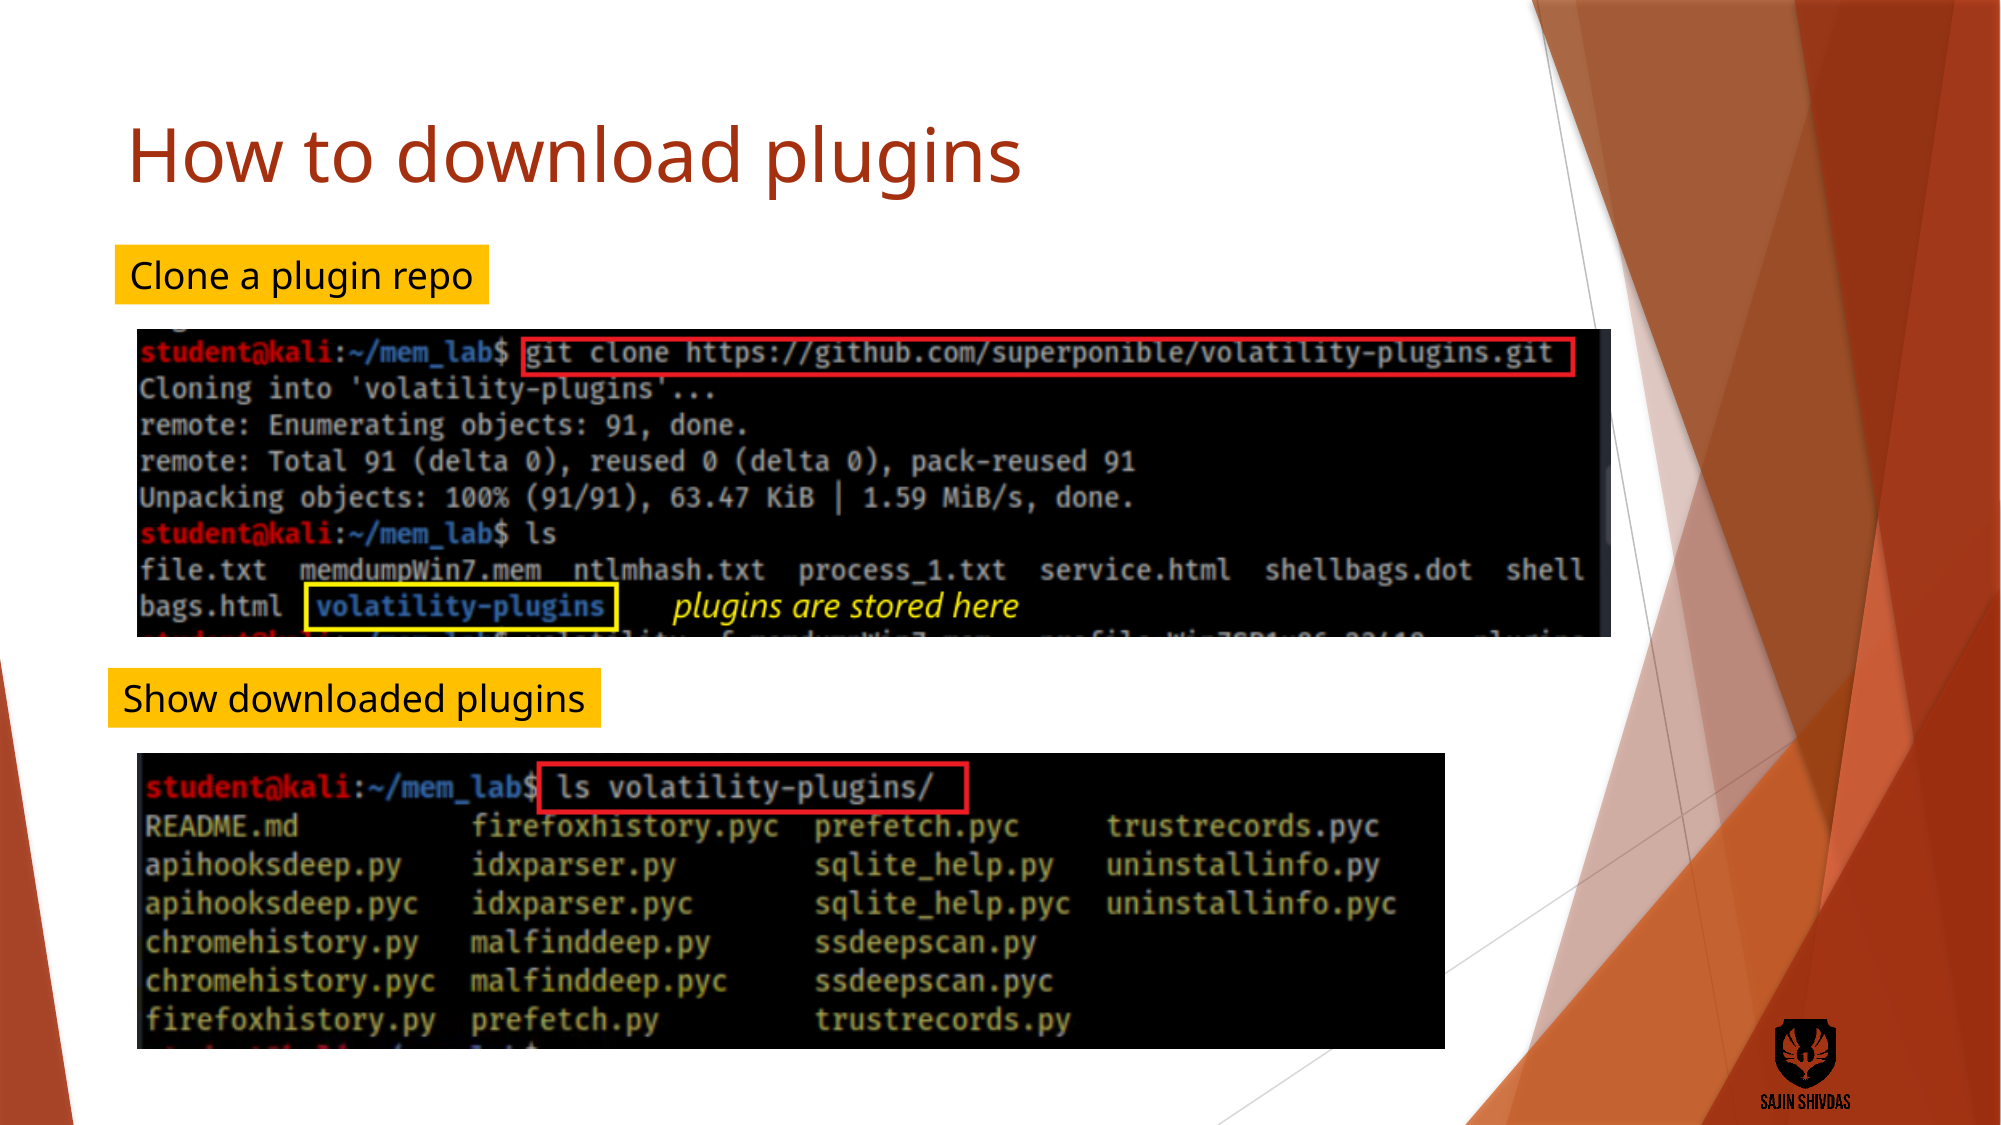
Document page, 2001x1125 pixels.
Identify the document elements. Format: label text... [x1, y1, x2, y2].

text_box Show downloaded plugins [108, 667, 601, 728]
title How to download plugins [111, 99, 1522, 317]
picture [1750, 1009, 1863, 1121]
text_box Clone a plugin repo [114, 244, 490, 305]
picture [136, 753, 1445, 1049]
picture [136, 329, 1612, 638]
